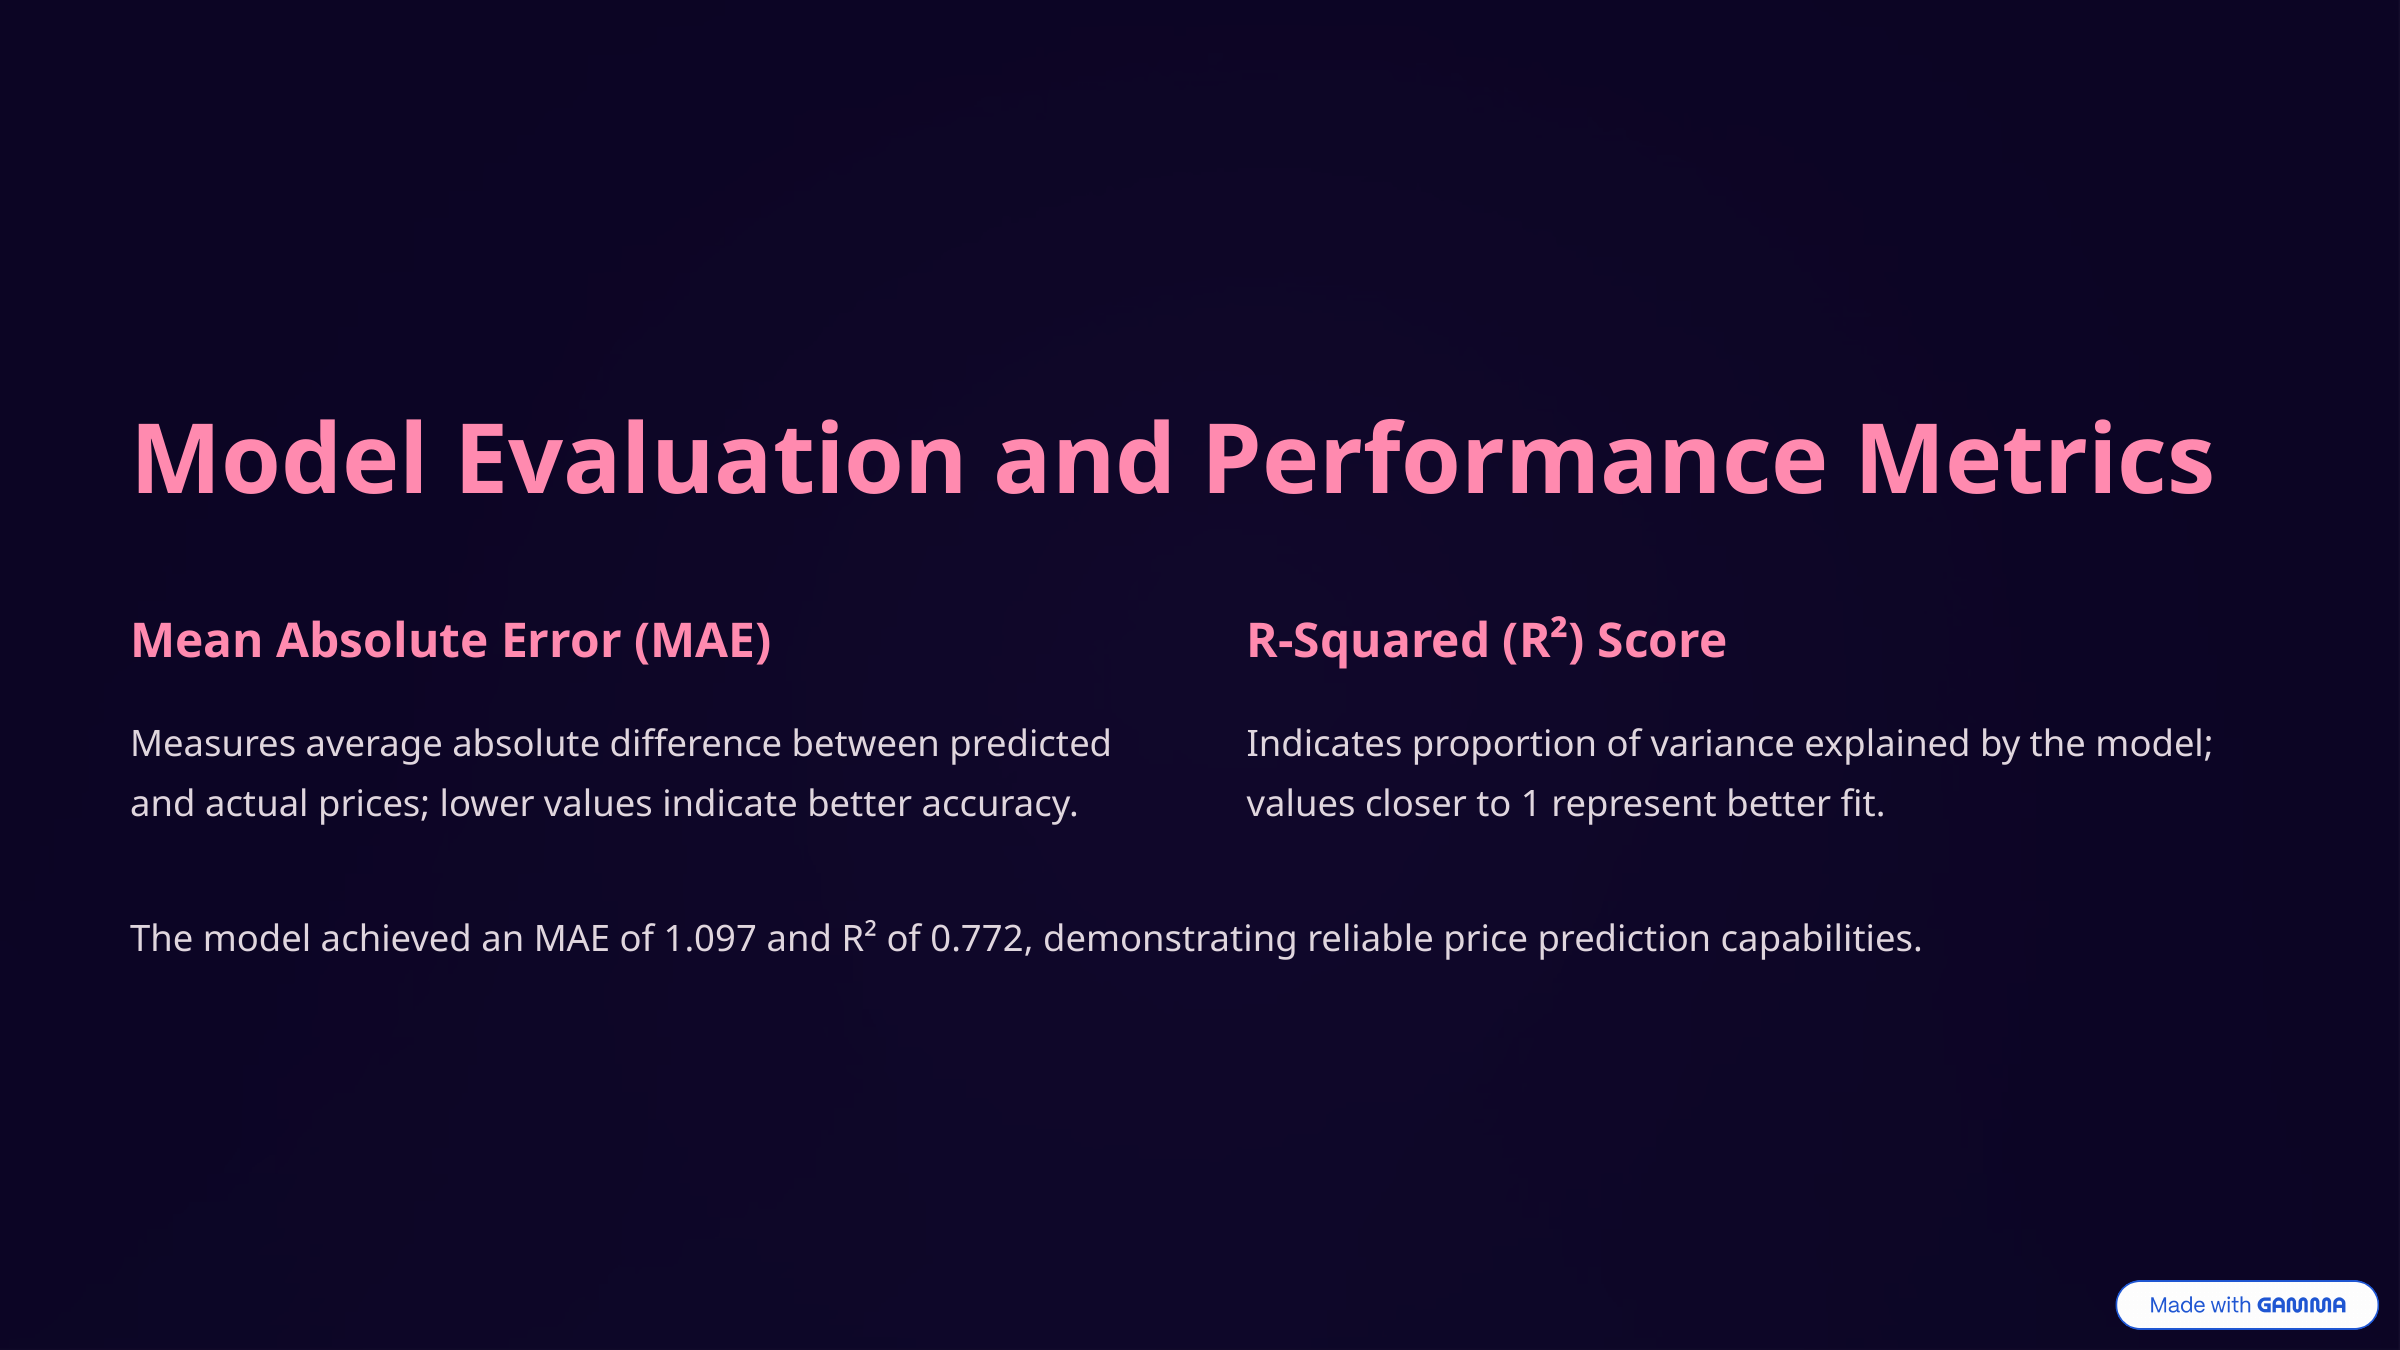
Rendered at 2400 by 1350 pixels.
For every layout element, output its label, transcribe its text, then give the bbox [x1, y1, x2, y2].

text_box Model Evaluation and Performance Metrics [130, 391, 2076, 514]
text_box Measures average absolute difference between predicted and actual prices; lower values indicate better accuracy. [130, 704, 1155, 824]
text_box Indicates proportion of variance explained by the model; values closer to 1 represent better fit. [1246, 704, 2271, 824]
picture [2106, 1271, 2389, 1339]
text_box Mean Absolute Error (MAE) [130, 606, 749, 668]
text_box The model achieved an MAE of 1.097 and R² of 0.772, demonstrating reliable price prediction capabilities. [130, 899, 2270, 959]
text_box R-Squared (R²) Score [1246, 606, 1735, 668]
